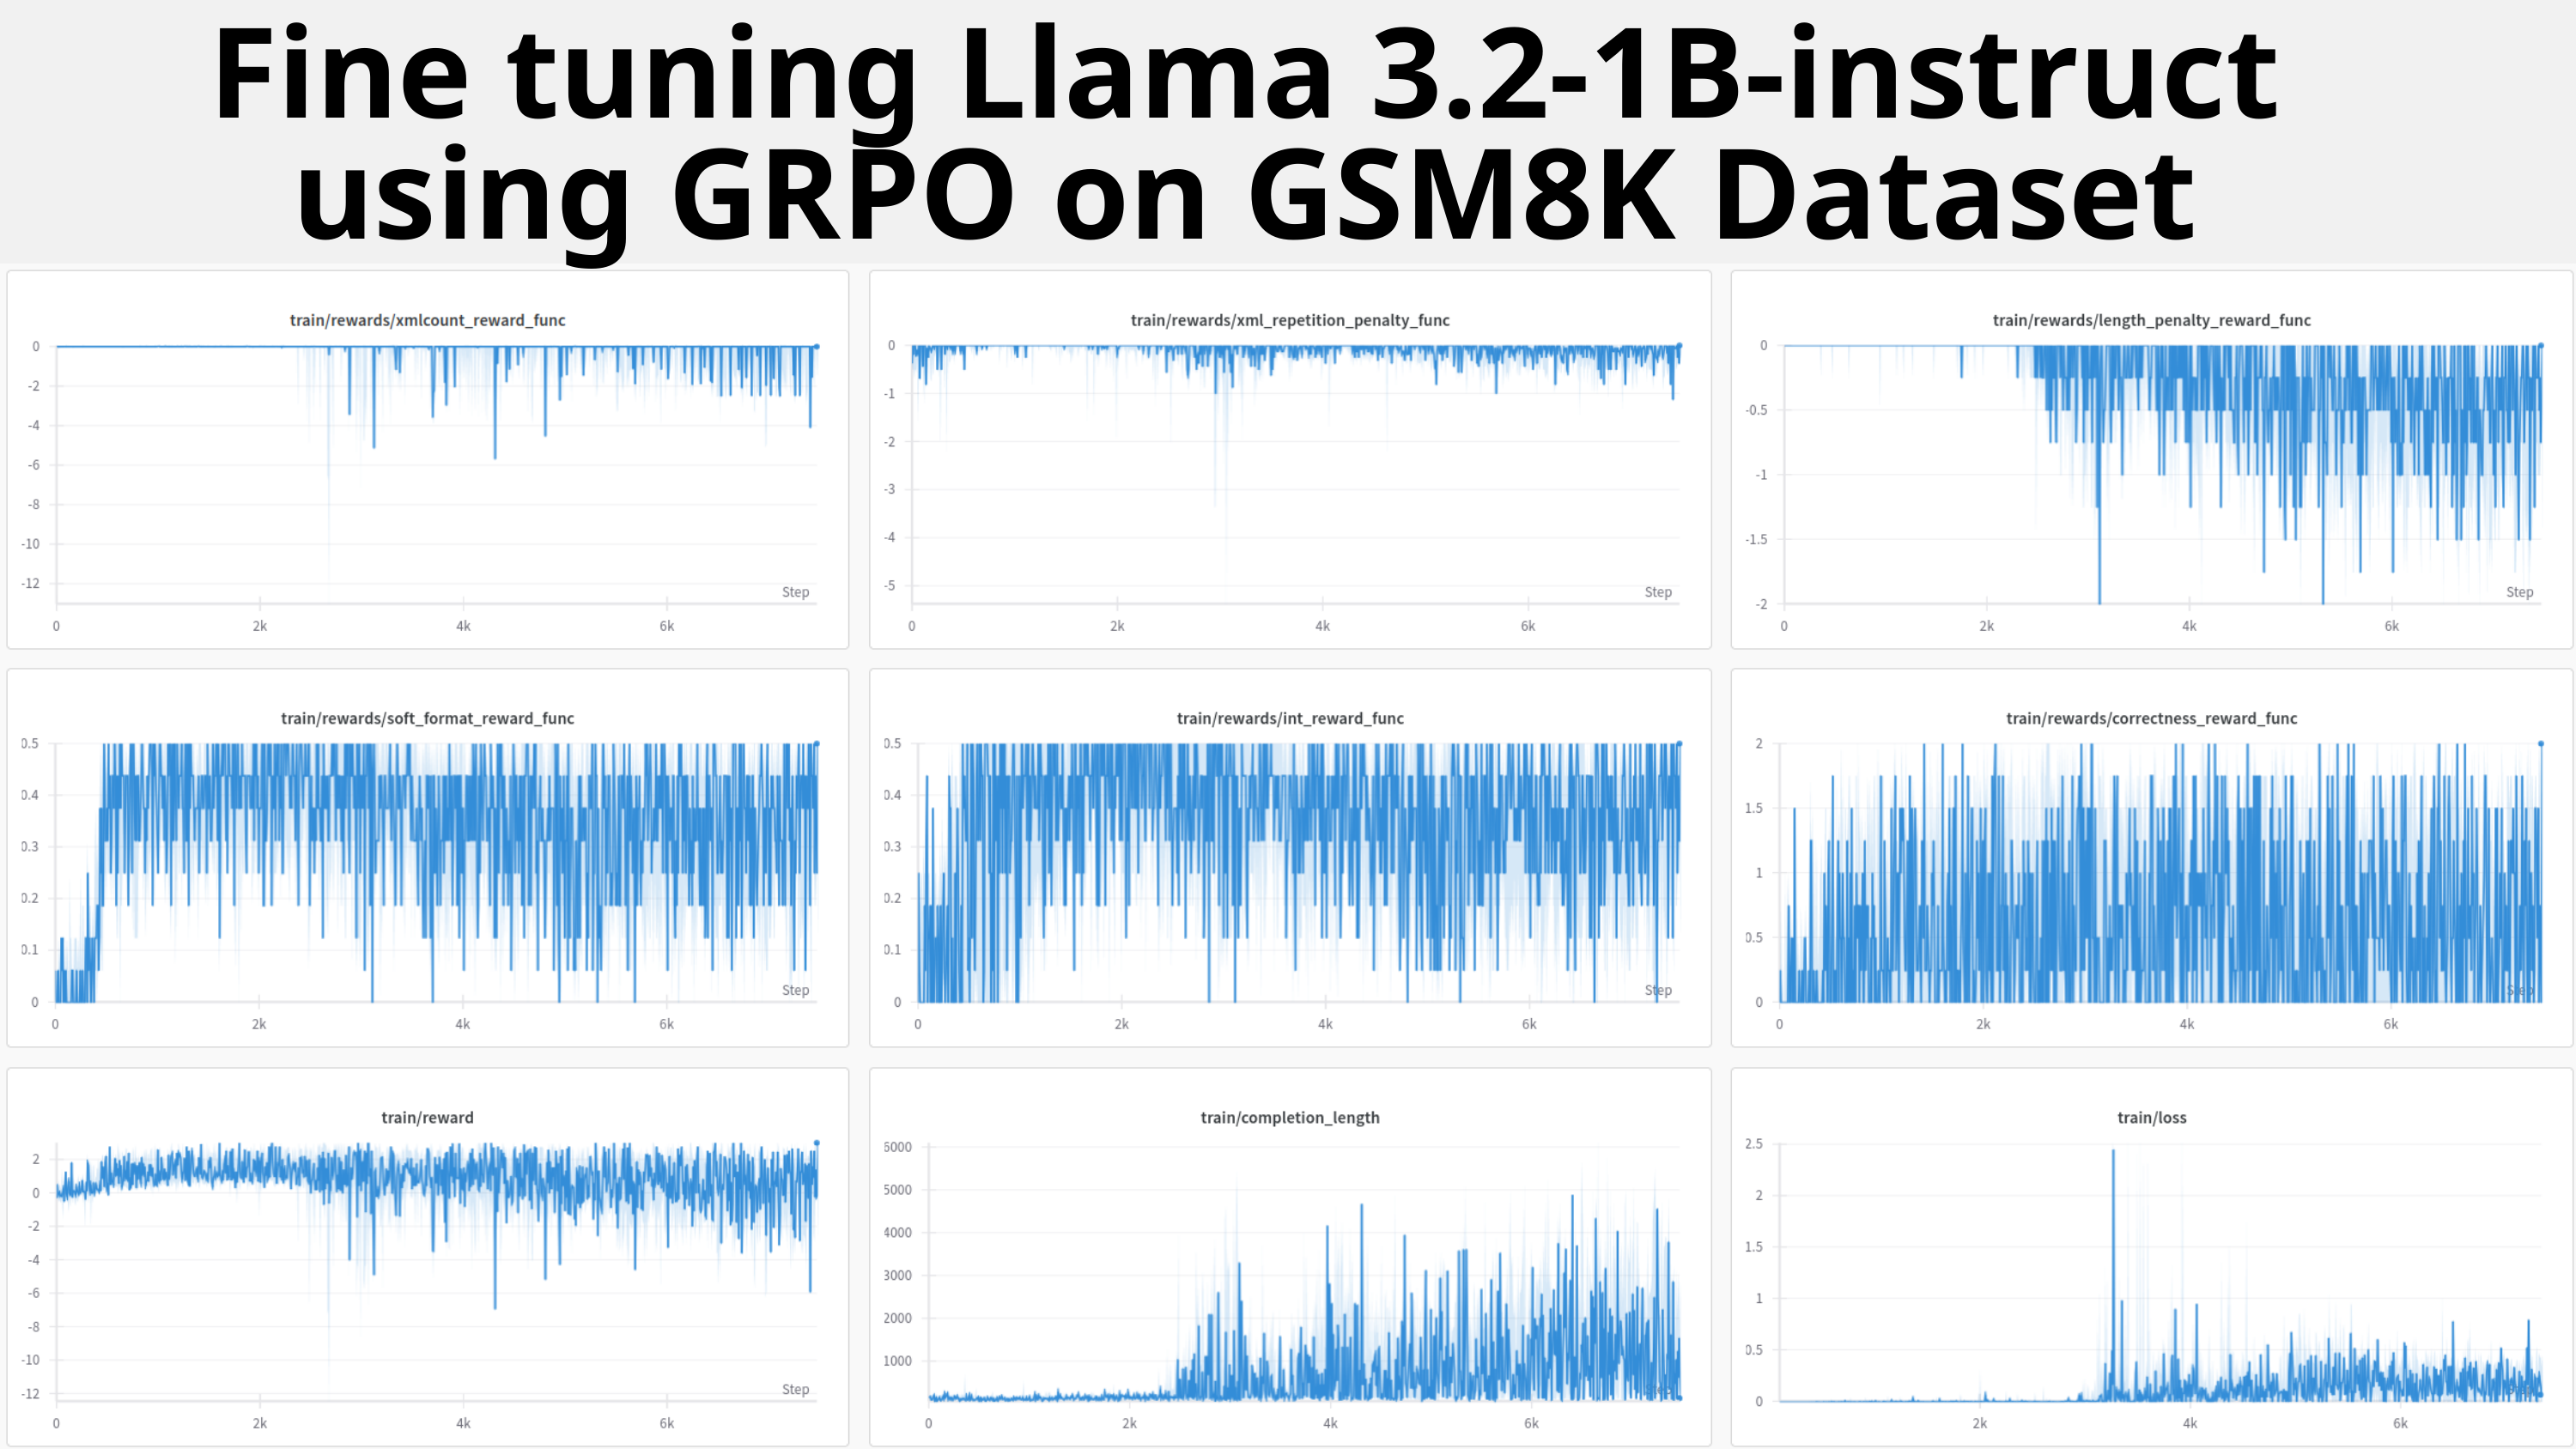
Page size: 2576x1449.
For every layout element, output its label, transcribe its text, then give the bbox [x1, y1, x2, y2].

text_box Fine tuning Llama 3.2-1B-instruct using GRPO on GSM8K Dataset [82, 21, 2408, 264]
text_box [0, 264, 2576, 1449]
